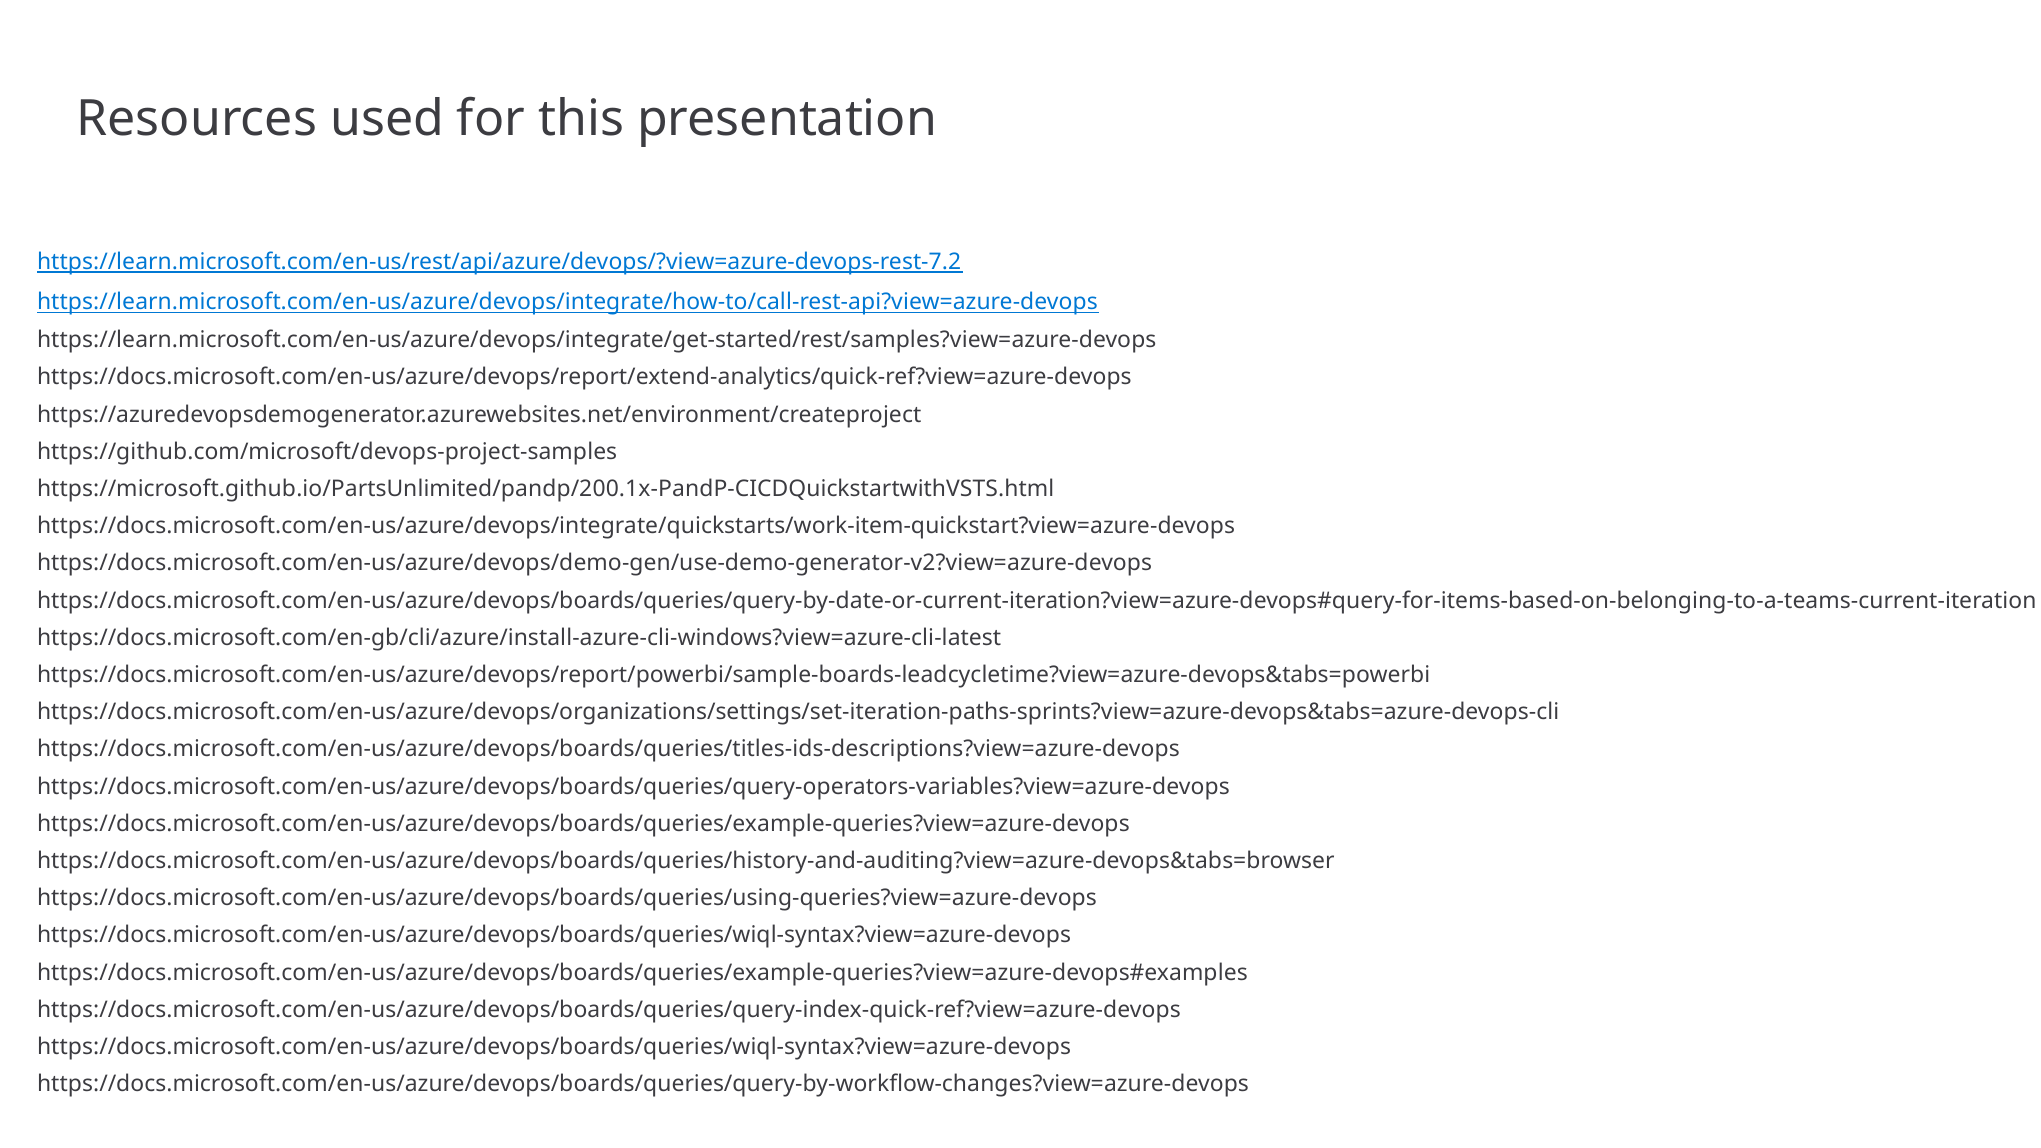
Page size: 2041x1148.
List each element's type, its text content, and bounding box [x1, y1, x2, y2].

text_box https://learn.microsoft.com/en-us/rest/api/azure/devops/?view=azure-devops-rest-7.2 https://learn.microsoft.com/en-us/azure/devops/integrate/how-to/call-rest-api?view=azure-devops https://learn.microsoft.com/en-us/azure/devops/integrate/get-started/rest/samples?view=azure-devops https://docs.microsoft.com/en-us/azure/devops/report/extend-analytics/quick-ref?view=azure-devops https://azuredevopsdemogenerator.azurewebsites.net/environment/createproject https://github.com/microsoft/devops-project-samples https://microsoft.github.io/PartsUnlimited/pandp/200.1x-PandP-CICDQuickstartwithVSTS.html https://docs.microsoft.com/en-us/azure/devops/integrate/quickstarts/work-item-quickstart?view=azure-devops https://docs.microsoft.com/en-us/azure/devops/demo-gen/use-demo-generator-v2?view=azure-devops https://docs.microsoft.com/en-us/azure/devops/boards/queries/query-by-date-or-current-iteration?view=azure-devops#query-for-items-based-on-belonging-to-a-teams-current-iteration https://docs.microsoft.com/en-gb/cli/azure/install-azure-cli-windows?view=azure-cli-latest https://docs.microsoft.com/en-us/azure/devops/report/powerbi/sample-boards-leadcycletime?view=azure-devops&tabs=powerbi https://docs.microsoft.com/en-us/azure/devops/organizations/settings/set-iteration-paths-sprints?view=azure-devops&tabs=azure-devops-cli https://docs.microsoft.com/en-us/azure/devops/boards/queries/titles-ids-descriptions?view=azure-devops https://docs.microsoft.com/en-us/azure/devops/boards/queries/query-operators-variables?view=azure-devops https://docs.microsoft.com/en-us/azure/devops/boards/queries/example-queries?view=azure-devops https://docs.microsoft.com/en-us/azure/devops/boards/queries/history-and-auditing?view=azure-devops&tabs=browser https://docs.microsoft.com/en-us/azure/devops/boards/queries/using-queries?view=azure-devops https://docs.microsoft.com/en-us/azure/devops/boards/queries/wiql-syntax?view=azure-devops https://docs.microsoft.com/en-us/azure/devops/boards/queries/example-queries?view=azure-devops#examples https://docs.microsoft.com/en-us/azure/devops/boards/queries/query-index-quick-ref?view=azure-devops https://docs.microsoft.com/en-us/azure/devops/boards/queries/wiql-syntax?view=azure-devops https://docs.microsoft.com/en-us/azure/devops/boards/queries/query-by-workflow-changes?view=azure-devops [7, 222, 2041, 1148]
text_box Resources used for this presentation [46, 68, 968, 171]
